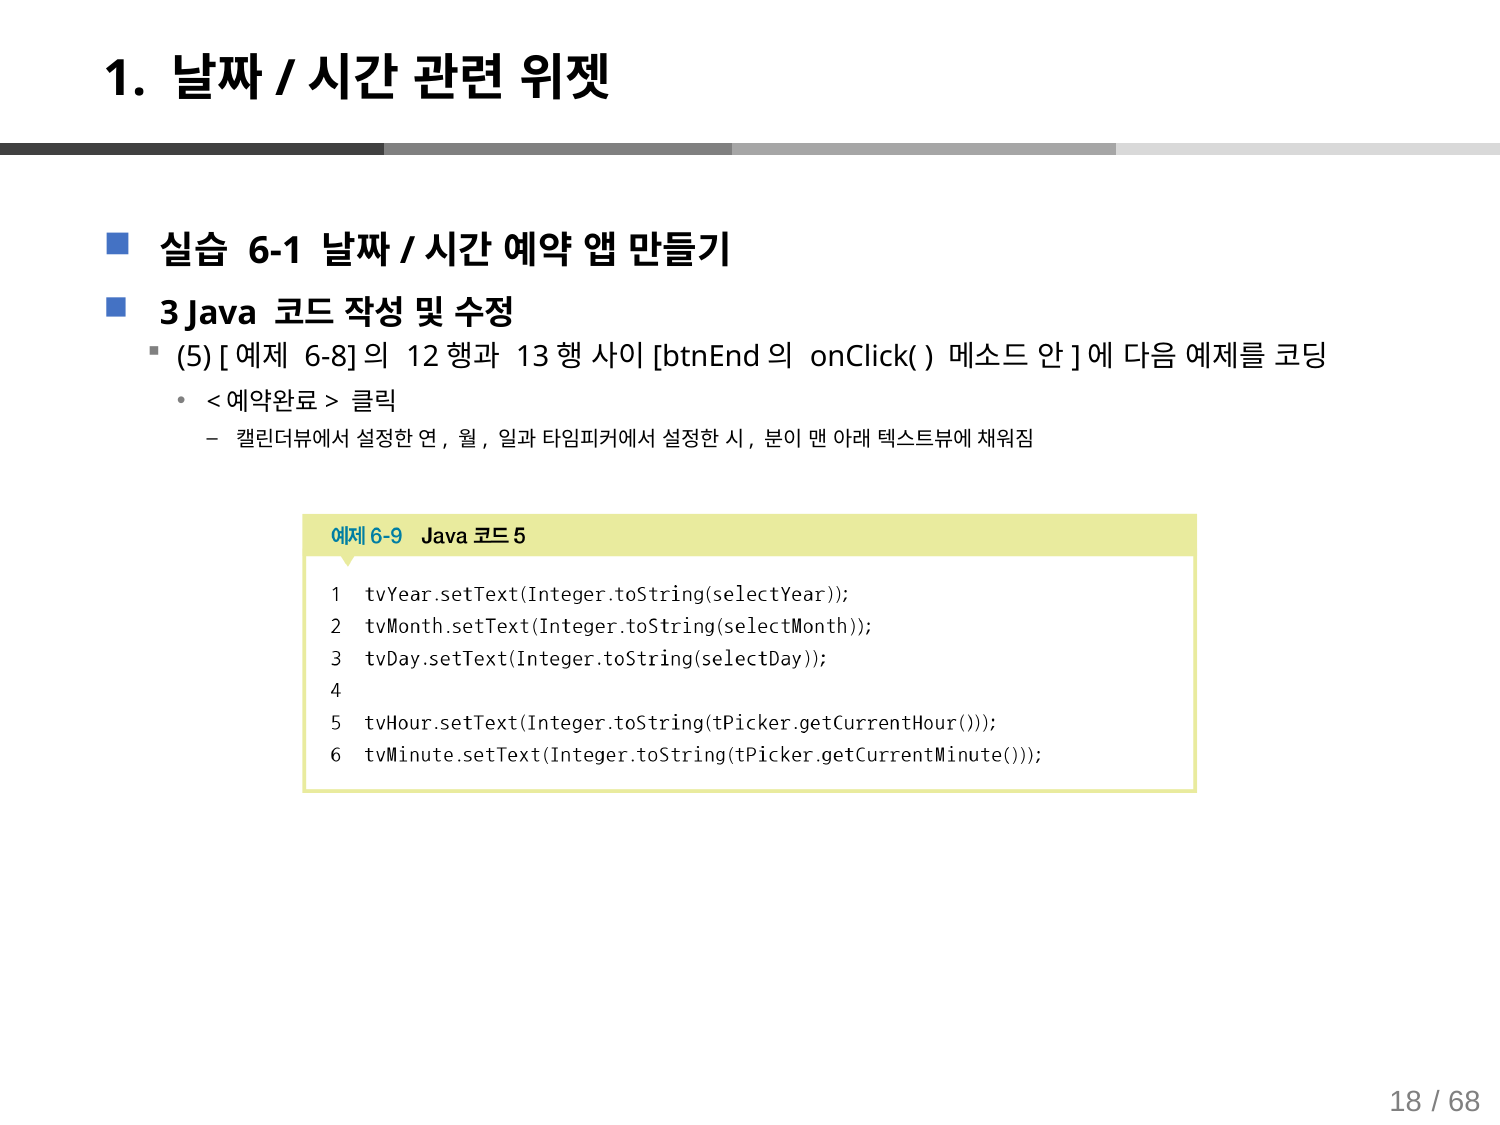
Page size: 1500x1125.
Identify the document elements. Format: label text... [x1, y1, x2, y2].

title 1. 날짜/시간 관련 위젯 [88, 30, 1211, 121]
list 실습 6-1 날짜/시간 예약 앱 만들기 3 Java 코드 작성 및 수정 (5) [예제 6-8]의 12행과 13행 사이[btnEnd의 onClick( ) 메소드 안]에 다음 예제를 코딩 <예약완료> 클릭 캘린더뷰에서 설정한 연, 월, 일과 타임피커에서 설정한 시, 분이 맨 아래 텍스트뷰에 채워짐 [88, 196, 1436, 1083]
picture [296, 506, 1204, 800]
